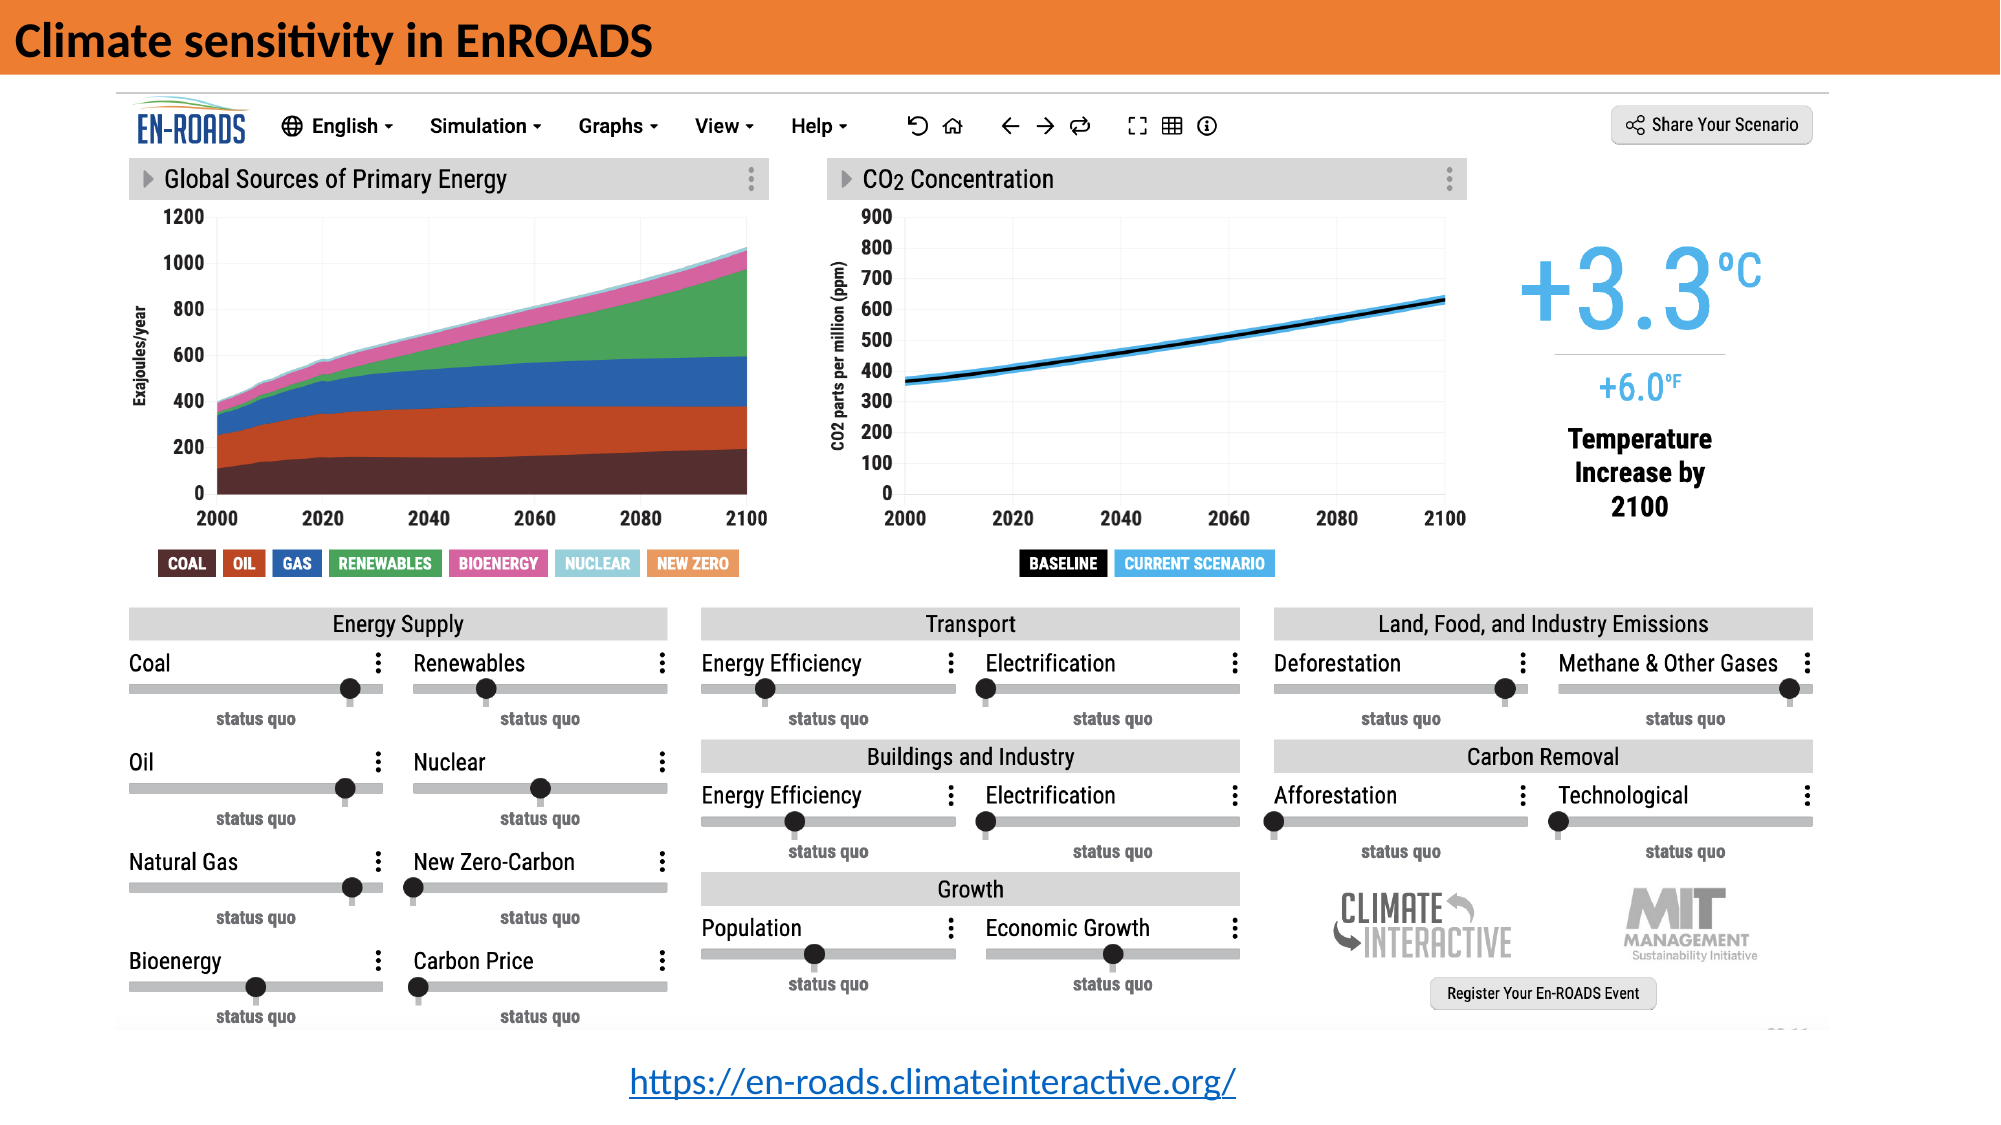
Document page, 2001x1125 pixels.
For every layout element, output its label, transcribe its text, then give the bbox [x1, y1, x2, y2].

picture [116, 92, 1829, 1030]
text_box https://en-roads.climateinteractive.org/ [428, 1049, 1437, 1109]
text_box Climate sensitivity in EnROADS [0, 0, 2000, 75]
